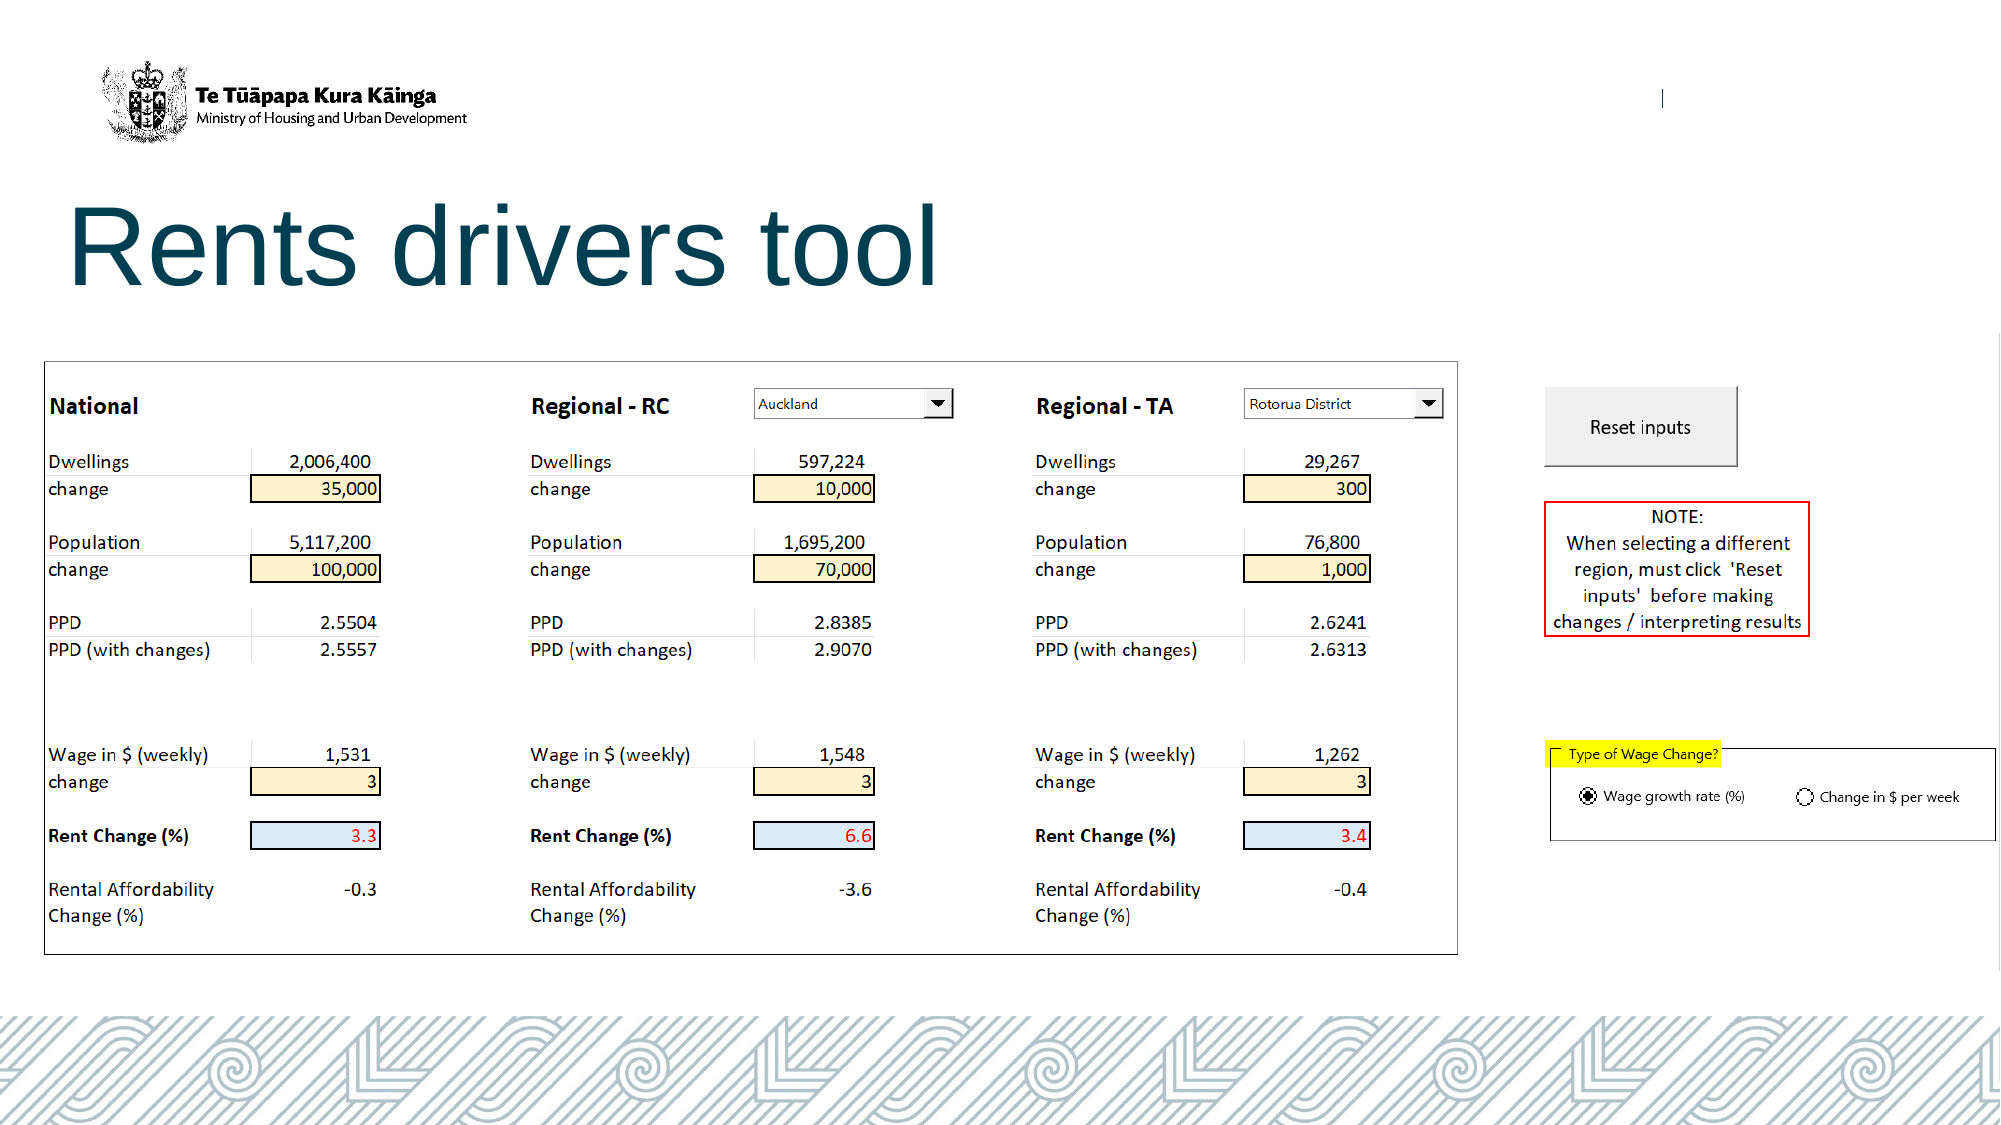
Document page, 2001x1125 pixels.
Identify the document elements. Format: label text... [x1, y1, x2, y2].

picture [92, 54, 476, 140]
title Rents drivers tool [51, 140, 1777, 333]
picture [0, 1016, 2000, 1125]
picture [0, 333, 2000, 971]
